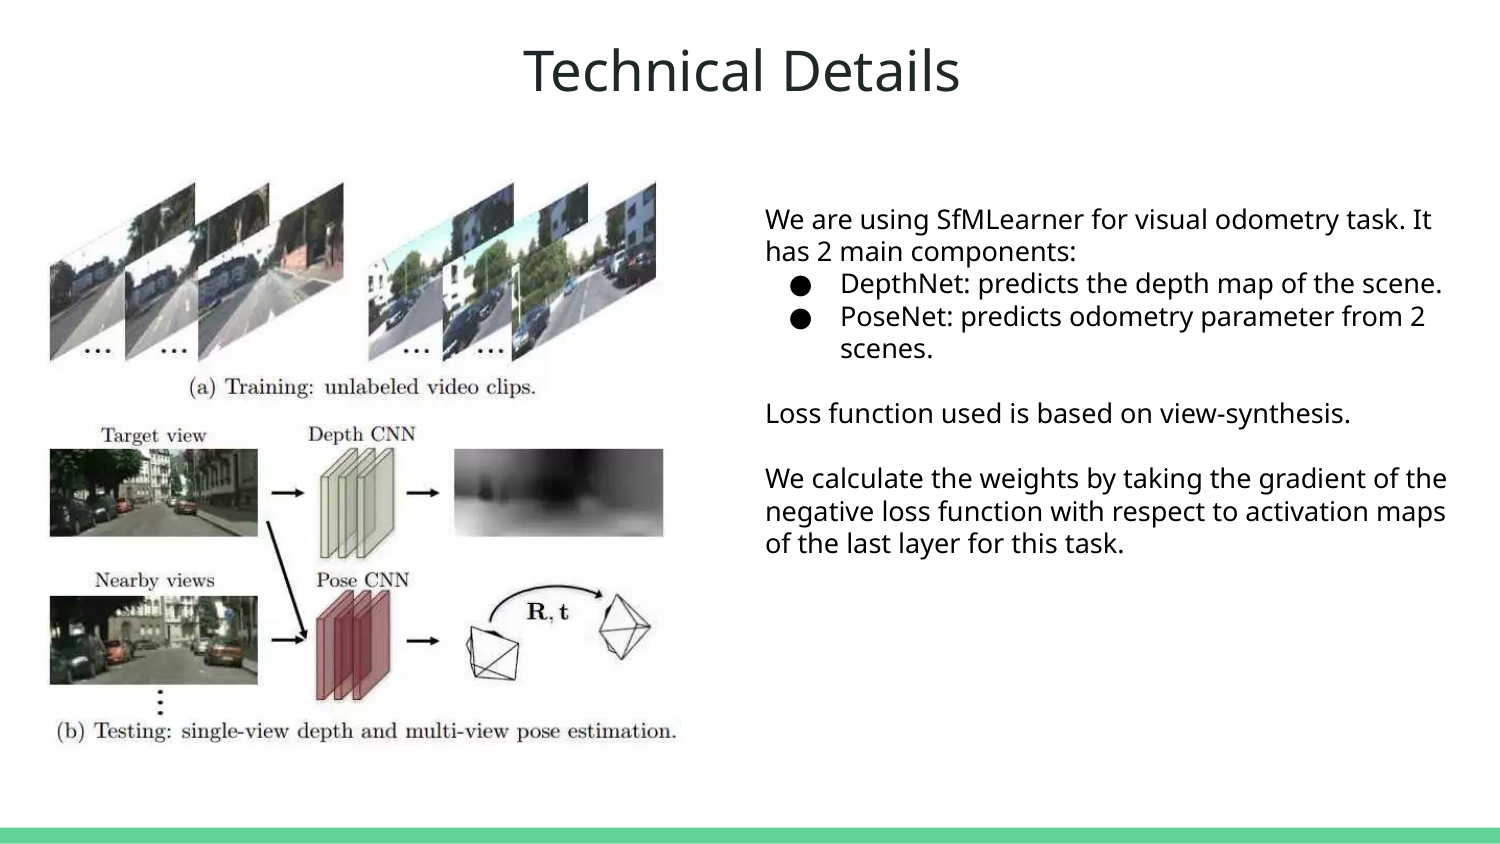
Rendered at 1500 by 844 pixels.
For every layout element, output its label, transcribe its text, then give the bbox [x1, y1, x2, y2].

title Technical Details ​ [51, 9, 1449, 117]
text_box We are using SfMLearner for visual odometry task. It has 2 main components: DepthNet: predicts the depth map of the scene. PoseNet: predicts odometry parameter from 2 scenes. Loss function used is based on view-synthesis. We calculate the weights by taking the gradient of the negative loss function with respect to activation maps of the last layer for this task. [750, 186, 1475, 719]
picture [30, 162, 703, 750]
